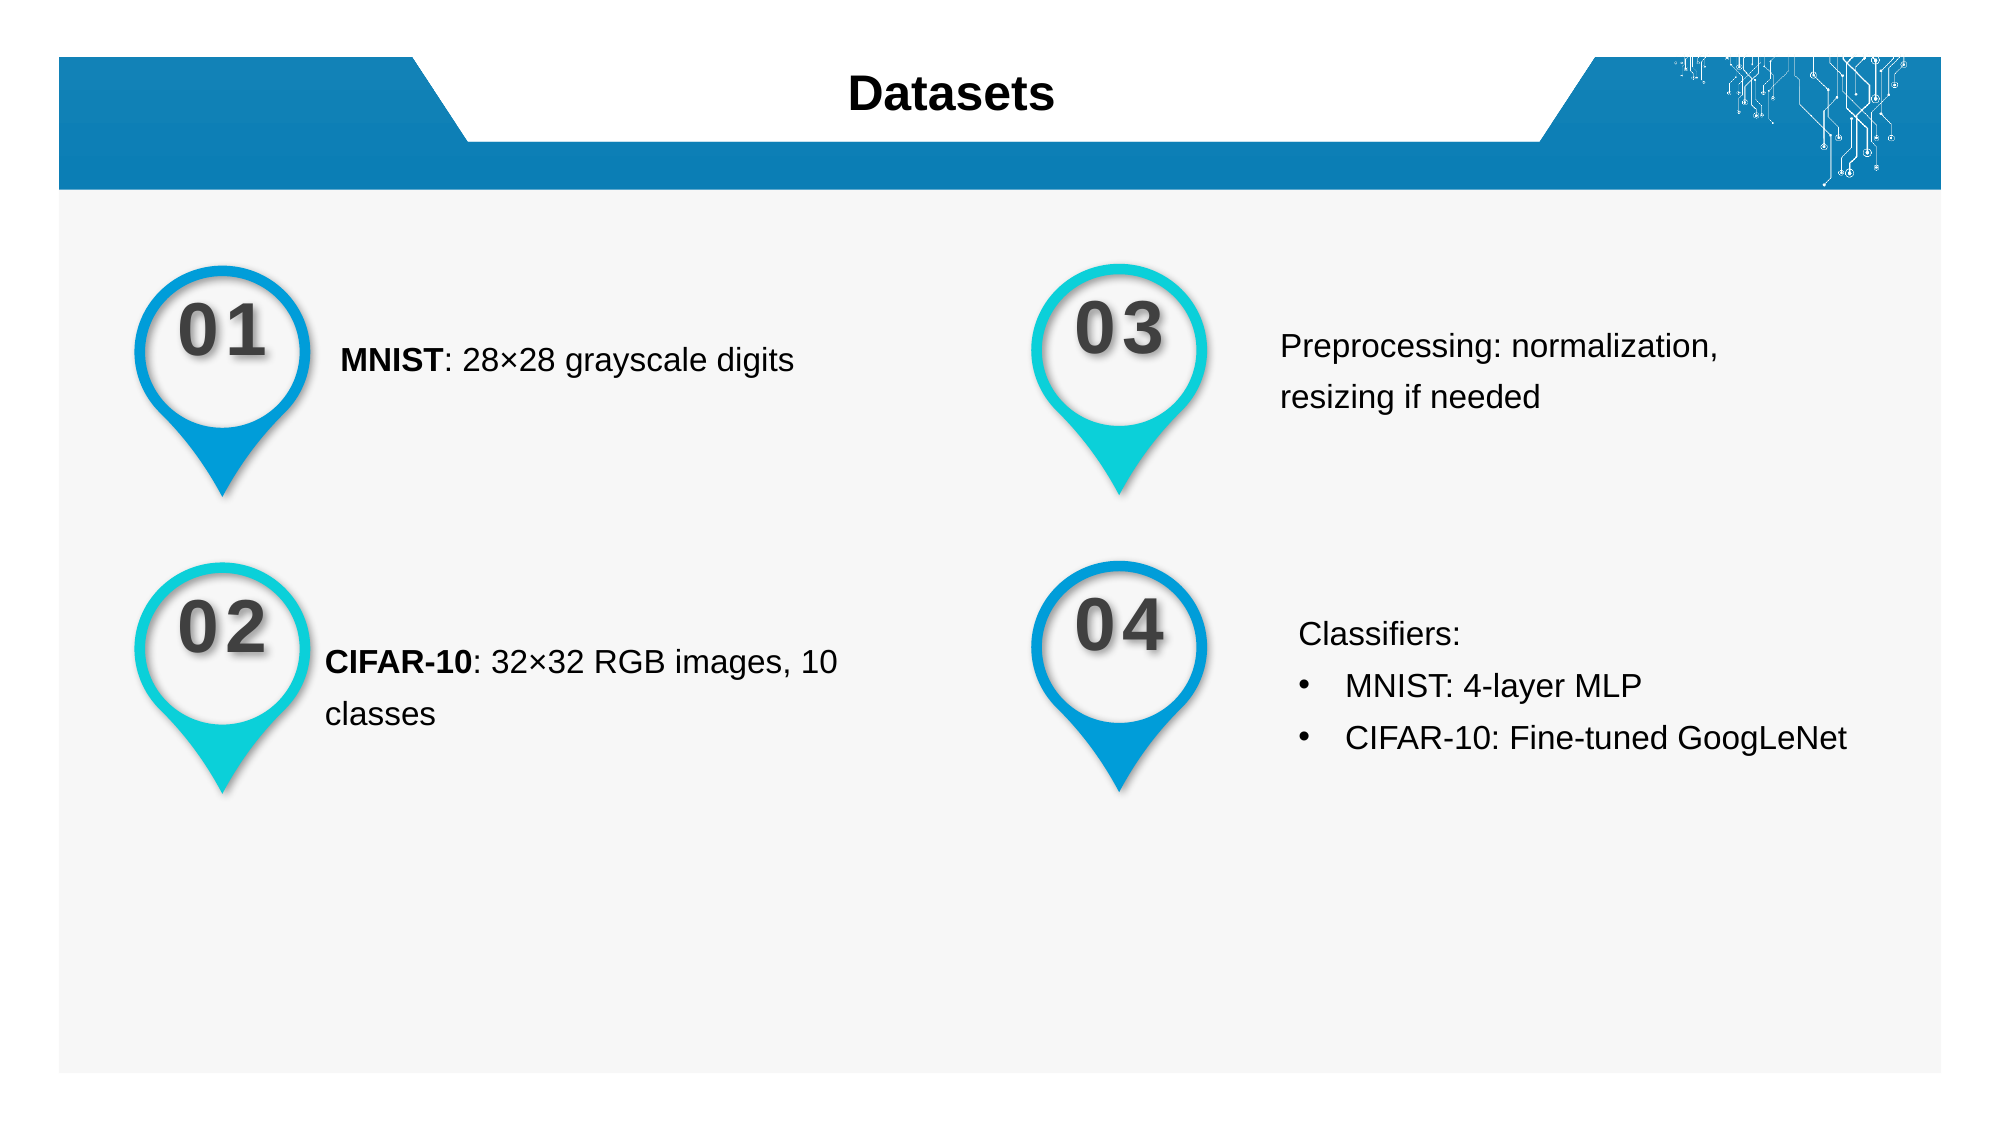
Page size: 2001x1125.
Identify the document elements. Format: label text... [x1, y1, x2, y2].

text_box CIFAR-10: 32×32 RGB images, 10 classes [310, 620, 969, 740]
text_box Datasets [832, 53, 1167, 128]
text_box Preprocessing: normalization, resizing if needed [1265, 304, 1848, 423]
text_box 01 [134, 265, 311, 498]
text_box MNIST: 28×28 grayscale digits [325, 318, 908, 386]
text_box Classifiers: MNIST: 4-layer MLP CIFAR-10: Fine-tuned GoogLeNet [1283, 592, 1866, 764]
text_box 02 [134, 562, 310, 794]
text_box 04 [1031, 560, 1208, 793]
text_box 03 [1031, 263, 1208, 496]
